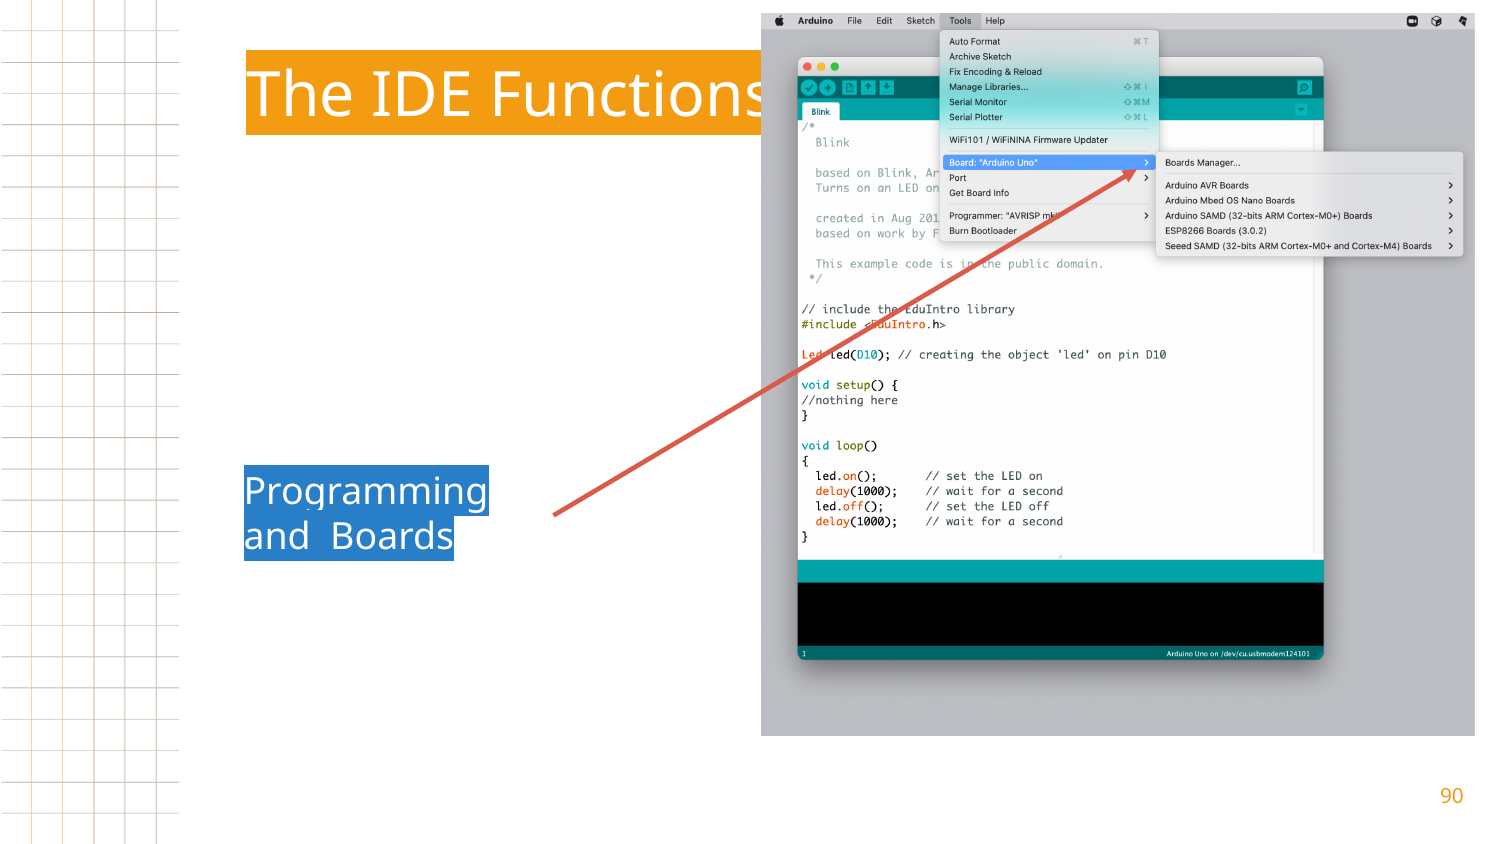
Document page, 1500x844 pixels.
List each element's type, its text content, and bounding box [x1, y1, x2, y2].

title Programming and Boards [228, 452, 548, 499]
picture [760, 13, 1476, 737]
title The IDE Functions [231, 39, 755, 144]
slide_number ‹#› [1388, 764, 1479, 830]
picture [0, 0, 180, 844]
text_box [553, 168, 1138, 516]
